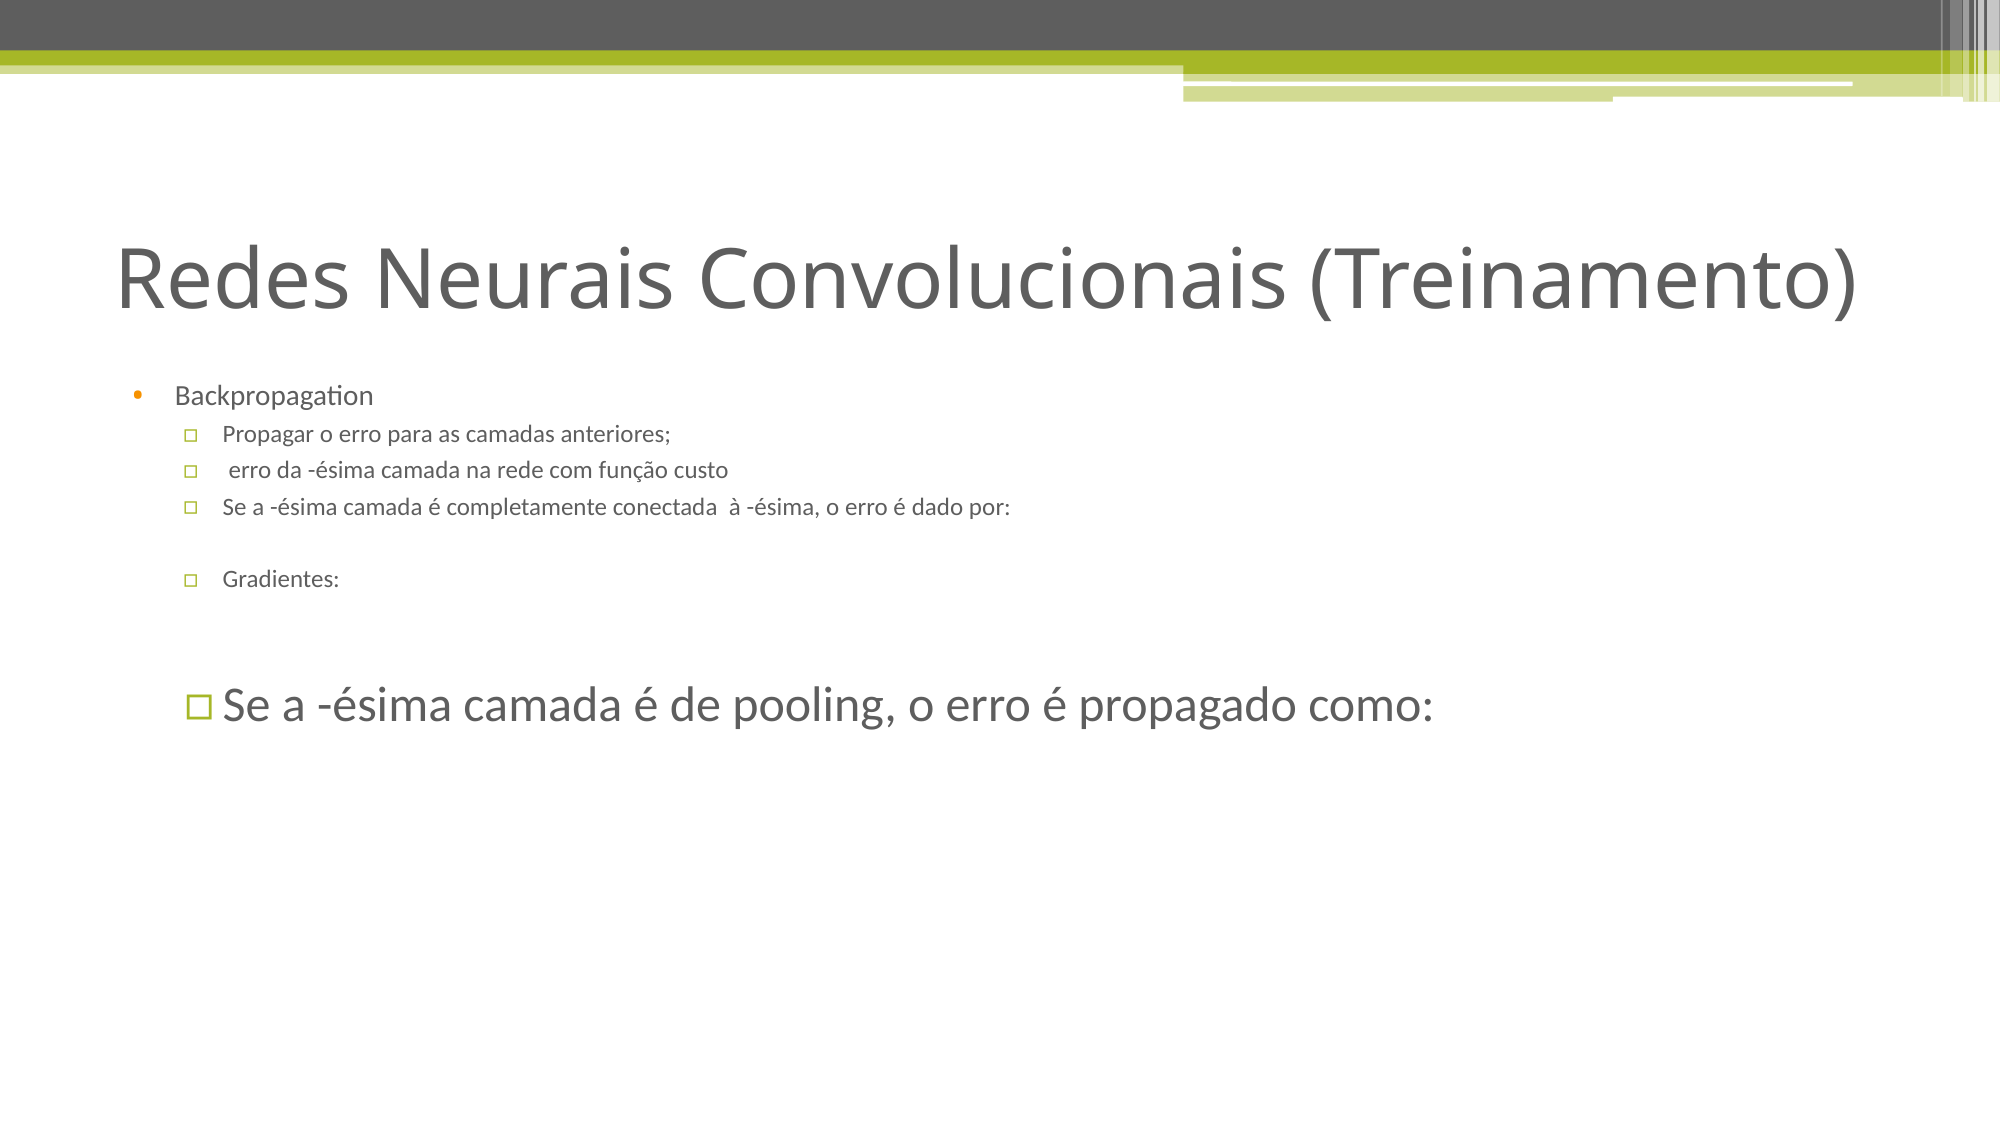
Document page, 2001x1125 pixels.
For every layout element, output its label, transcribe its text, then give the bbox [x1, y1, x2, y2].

title Redes Neurais Convolucionais (Treinamento) [99, 187, 1900, 363]
